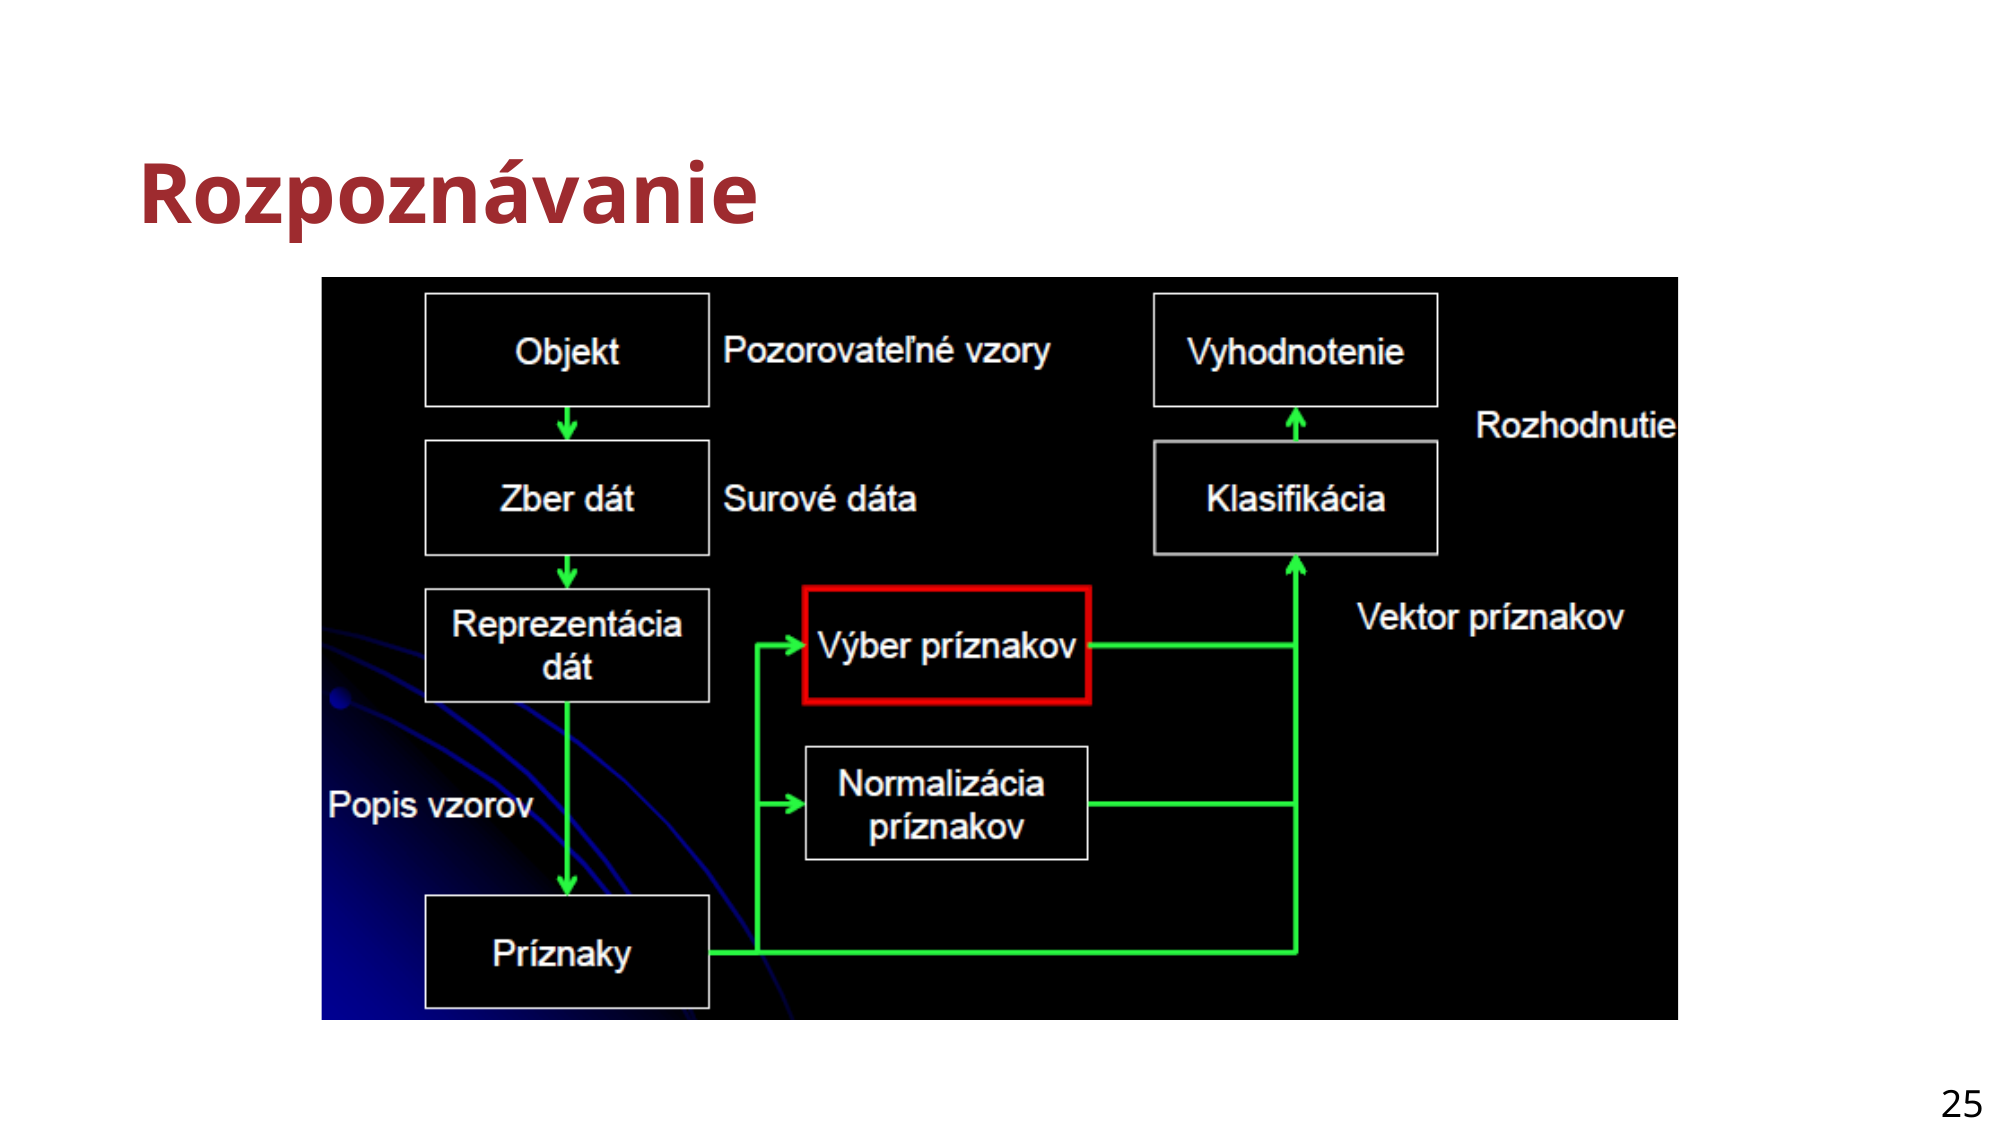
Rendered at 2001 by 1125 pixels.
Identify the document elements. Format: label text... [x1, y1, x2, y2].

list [321, 277, 1679, 1020]
title Rozpoznávanie [137, 116, 1717, 278]
